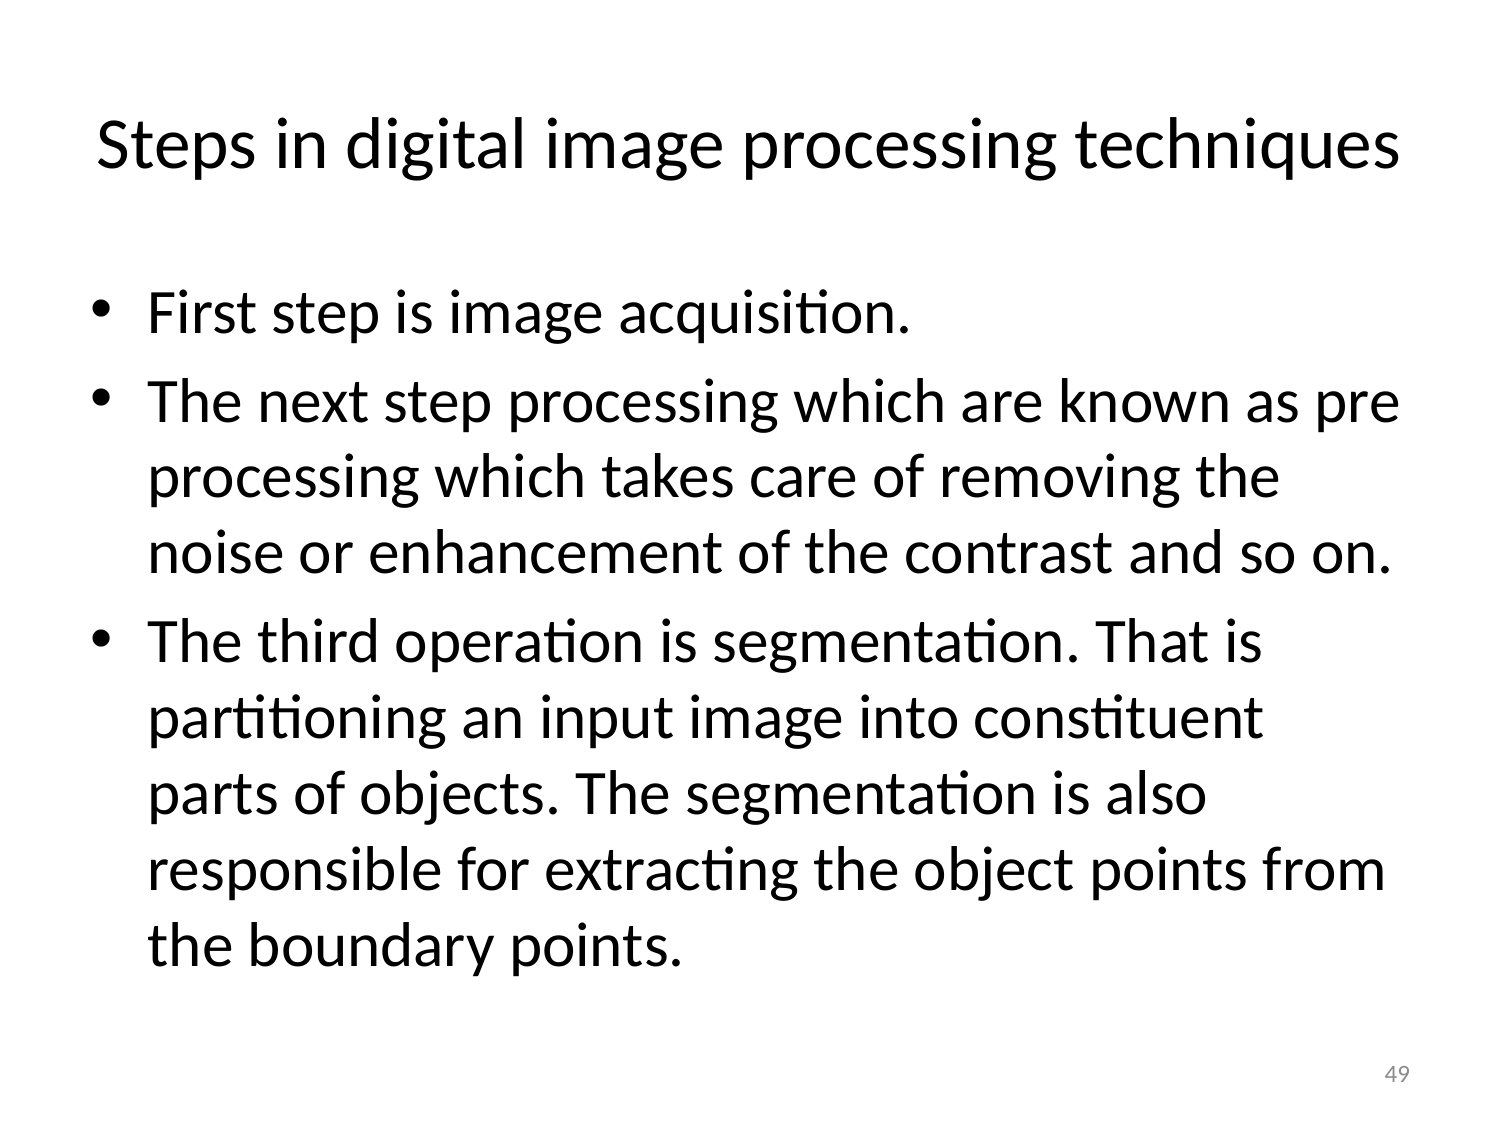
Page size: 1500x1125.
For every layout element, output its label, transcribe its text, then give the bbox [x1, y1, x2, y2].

title Steps in digital image processing techniques [75, 45, 1425, 233]
slide_number 49 [1074, 1042, 1425, 1103]
list First step is image acquisition. The next step processing which are known as pre processing which takes care of removing the noise or enhancement of the contrast and so on. The third operation is segmentation. That is partitioning an input image into constituent parts of objects. The segmentation is also responsible for extracting the object points from the boundary points. [75, 262, 1425, 1005]
